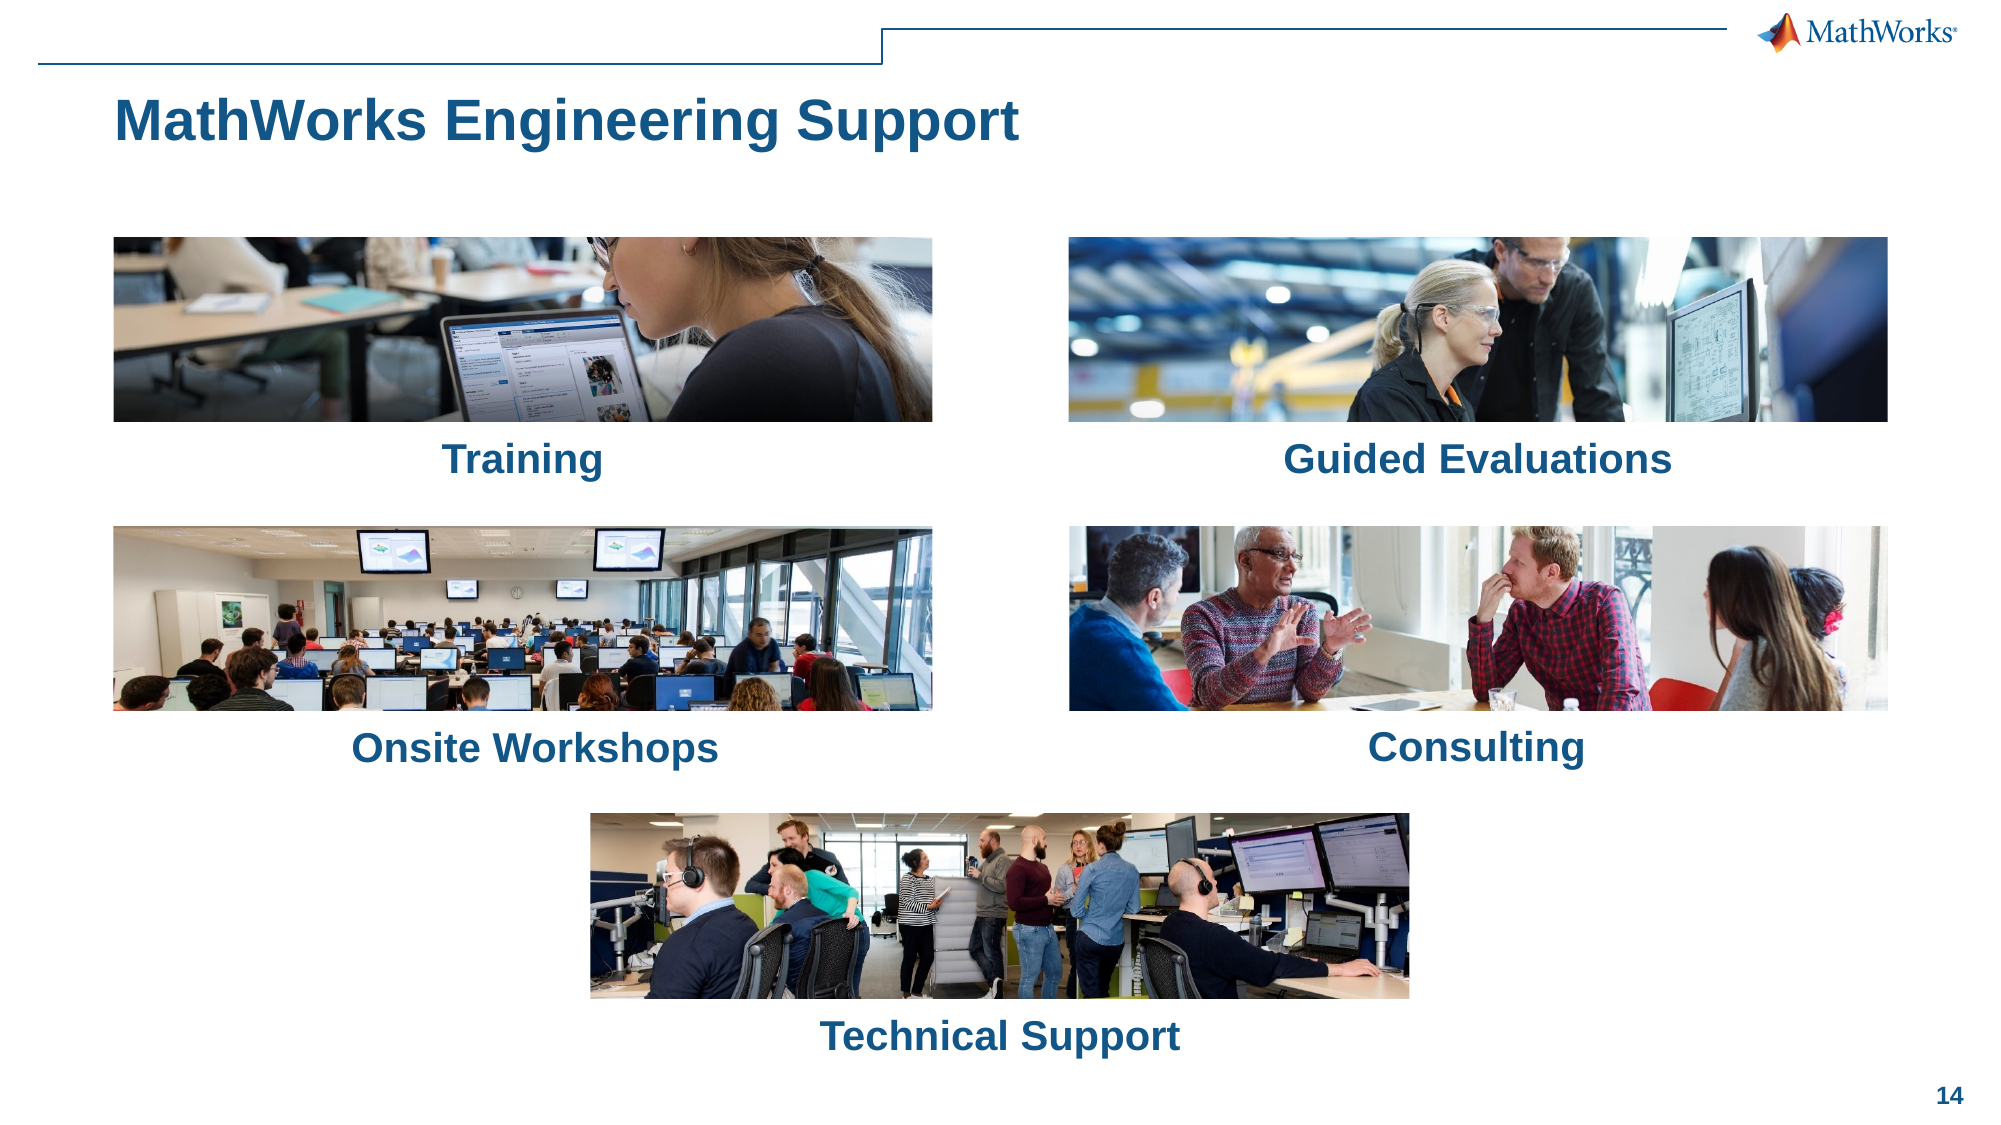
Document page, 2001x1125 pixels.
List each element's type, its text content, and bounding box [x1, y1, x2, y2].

title MathWorks Engineering Support [99, 75, 1867, 238]
text_box Onsite Workshops [350, 721, 721, 806]
picture [113, 237, 933, 422]
text_box Consulting [1255, 719, 1699, 840]
text_box Guided Evaluations [1205, 432, 1751, 524]
picture [1069, 525, 1889, 711]
picture [1068, 237, 1888, 422]
text_box Technical Support [817, 1008, 1183, 1096]
picture [1751, 3, 1970, 63]
picture [590, 813, 1410, 999]
picture [113, 525, 933, 711]
text_box Training [338, 432, 708, 497]
